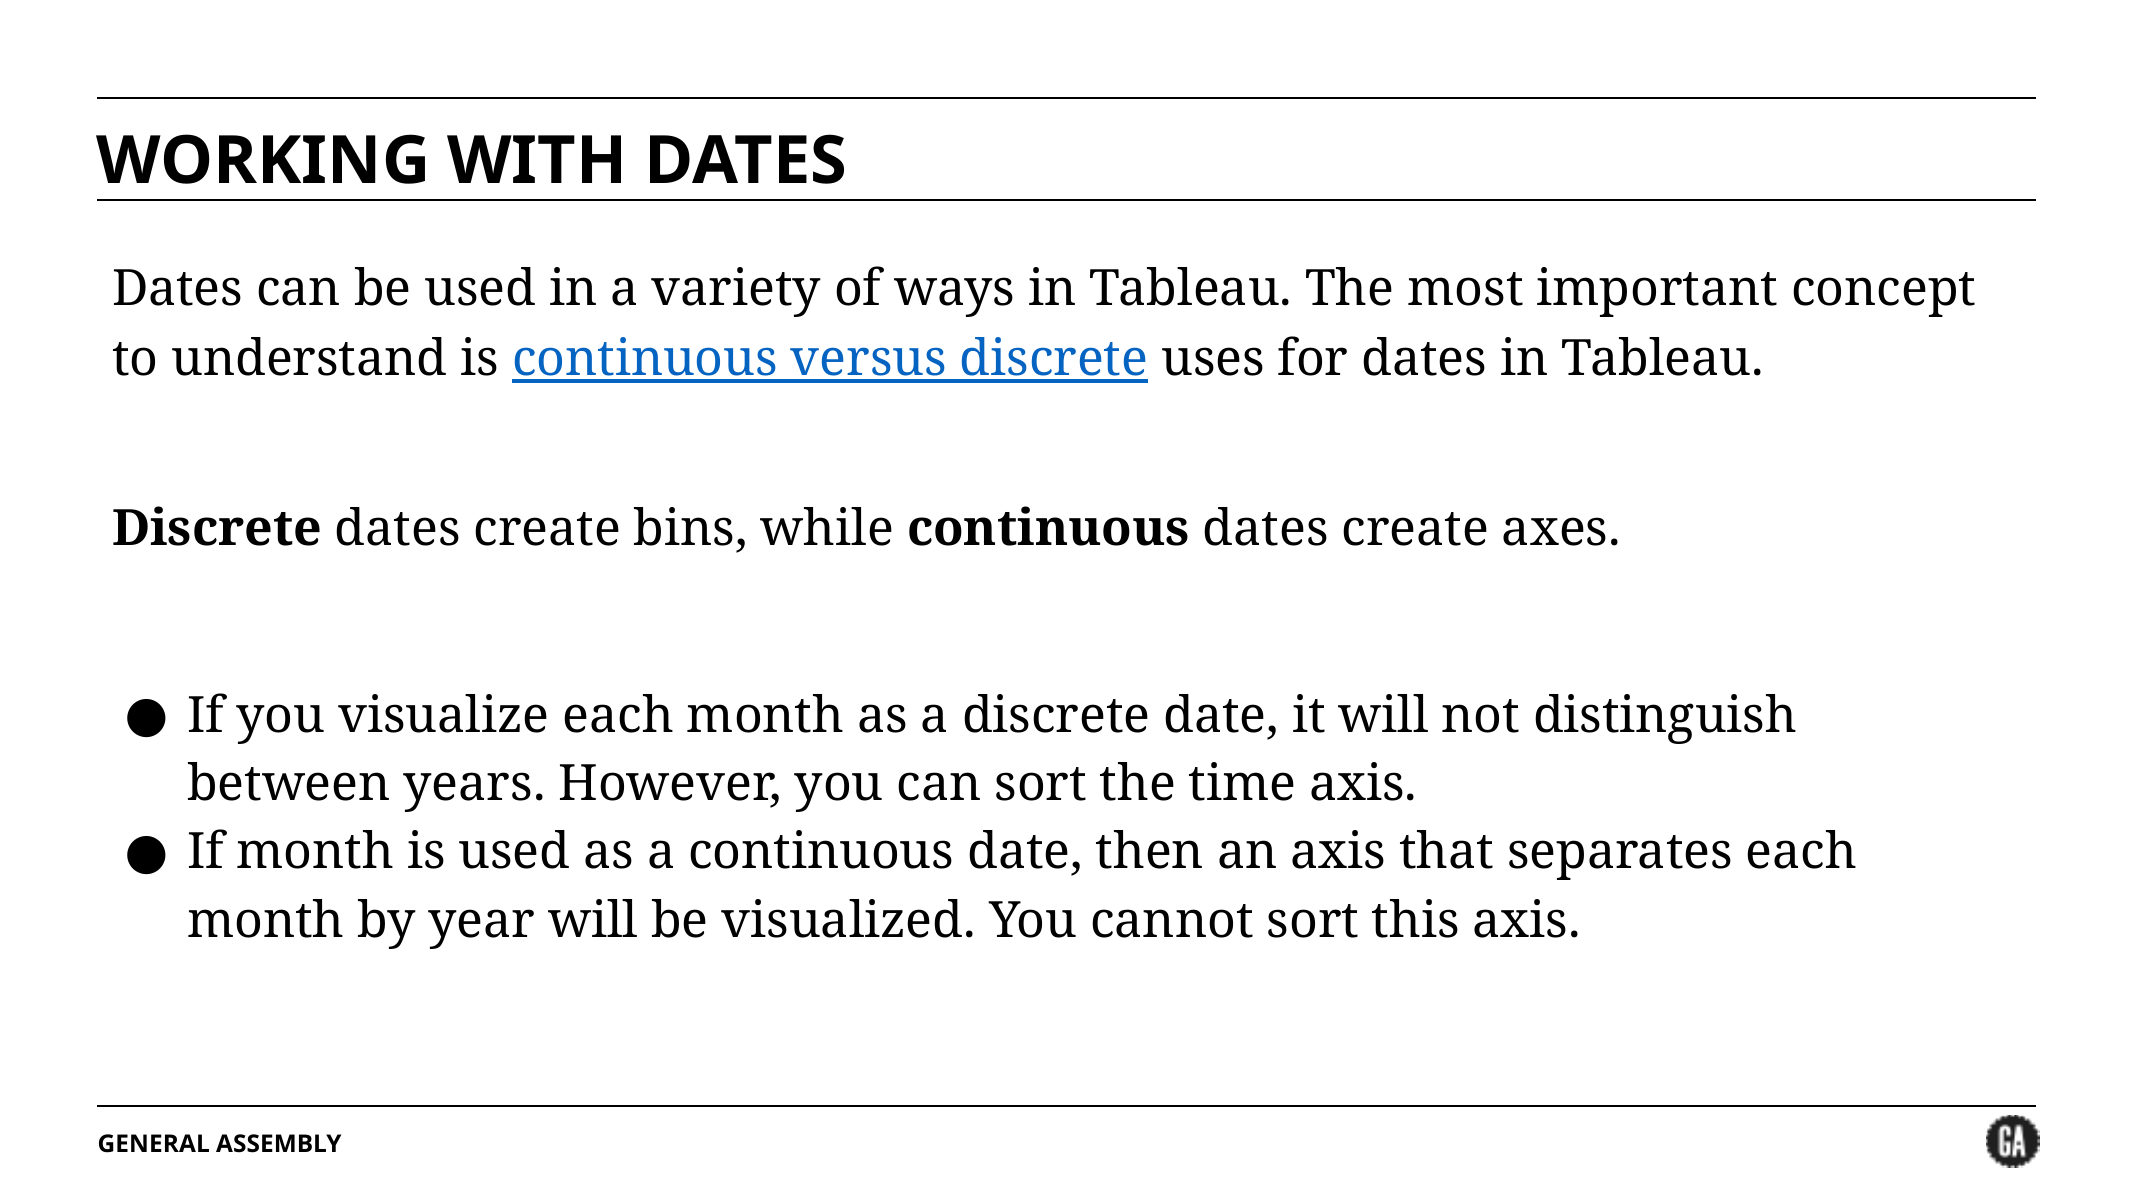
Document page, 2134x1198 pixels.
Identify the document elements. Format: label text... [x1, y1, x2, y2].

title WORKING WITH DATES [81, 97, 2007, 217]
picture [1986, 1115, 2040, 1168]
list Dates can be used in a variety of ways in Tableau. The most important concept to understand is continuous versus discrete uses for dates in Tableau. Discrete dates create bins, while continuous dates create axes. If you visualize each month as a discrete date, it will not distinguish between years. However, you can sort the time axis. If month is used as a continuous date, then an axis that separates each month by year will be visualized. You cannot sort this axis. [97, 240, 2007, 1078]
